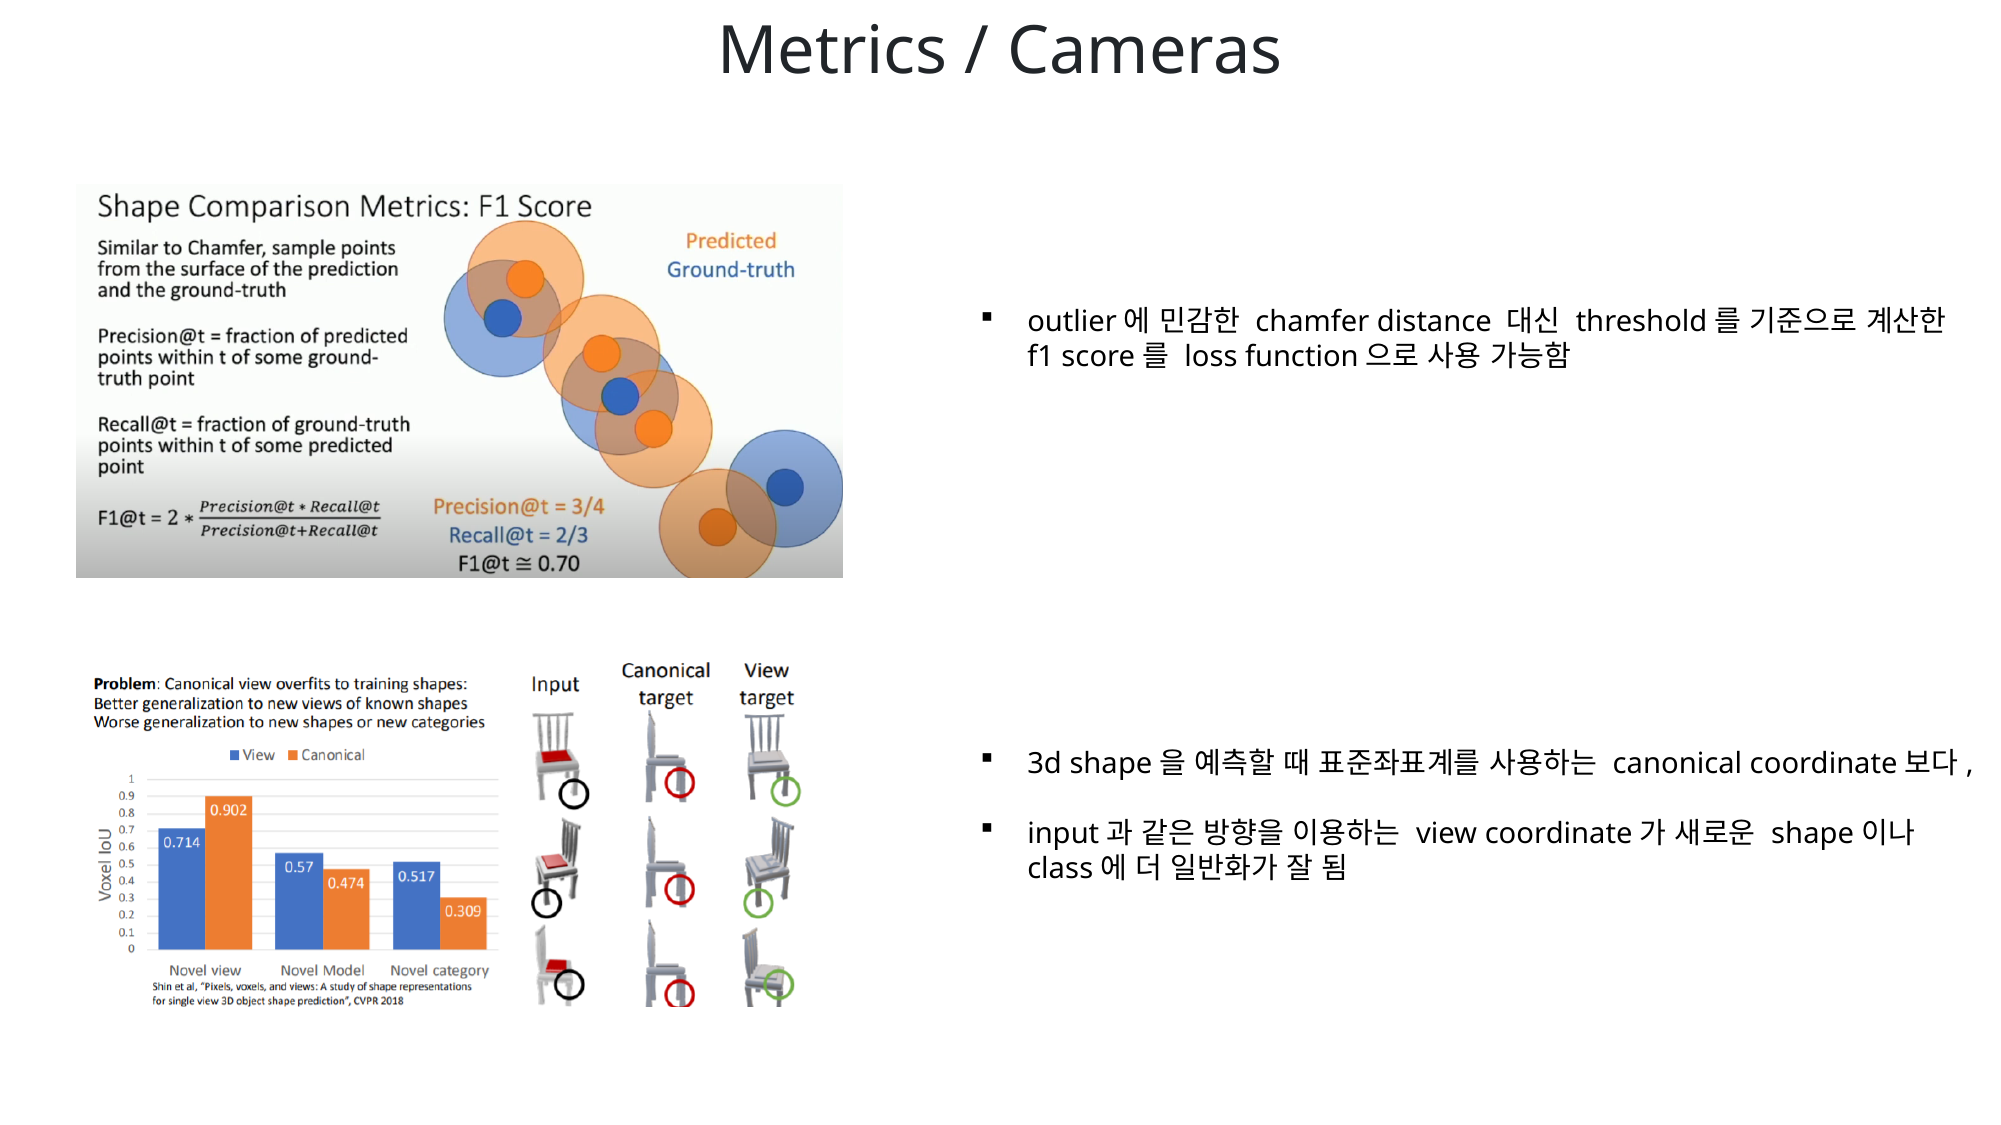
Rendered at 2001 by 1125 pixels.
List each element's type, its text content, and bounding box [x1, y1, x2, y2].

picture [75, 659, 844, 1007]
text_box Metrics / Cameras [0, 0, 2000, 95]
text_box outlier에 민감한 chamfer distance 대신 threshold를 기준으로 계산한 f1 score를 loss function으로 사용 가능함 [965, 295, 1984, 380]
text_box 3d shape을 예측할 때 표준좌표계를 사용하는 canonical coordinate보다, input과 같은 방향을 이용하는 view coordinate가 새로운 shape이나 class에 더 일반화가 잘 됨 [965, 737, 1984, 892]
picture [75, 184, 843, 578]
